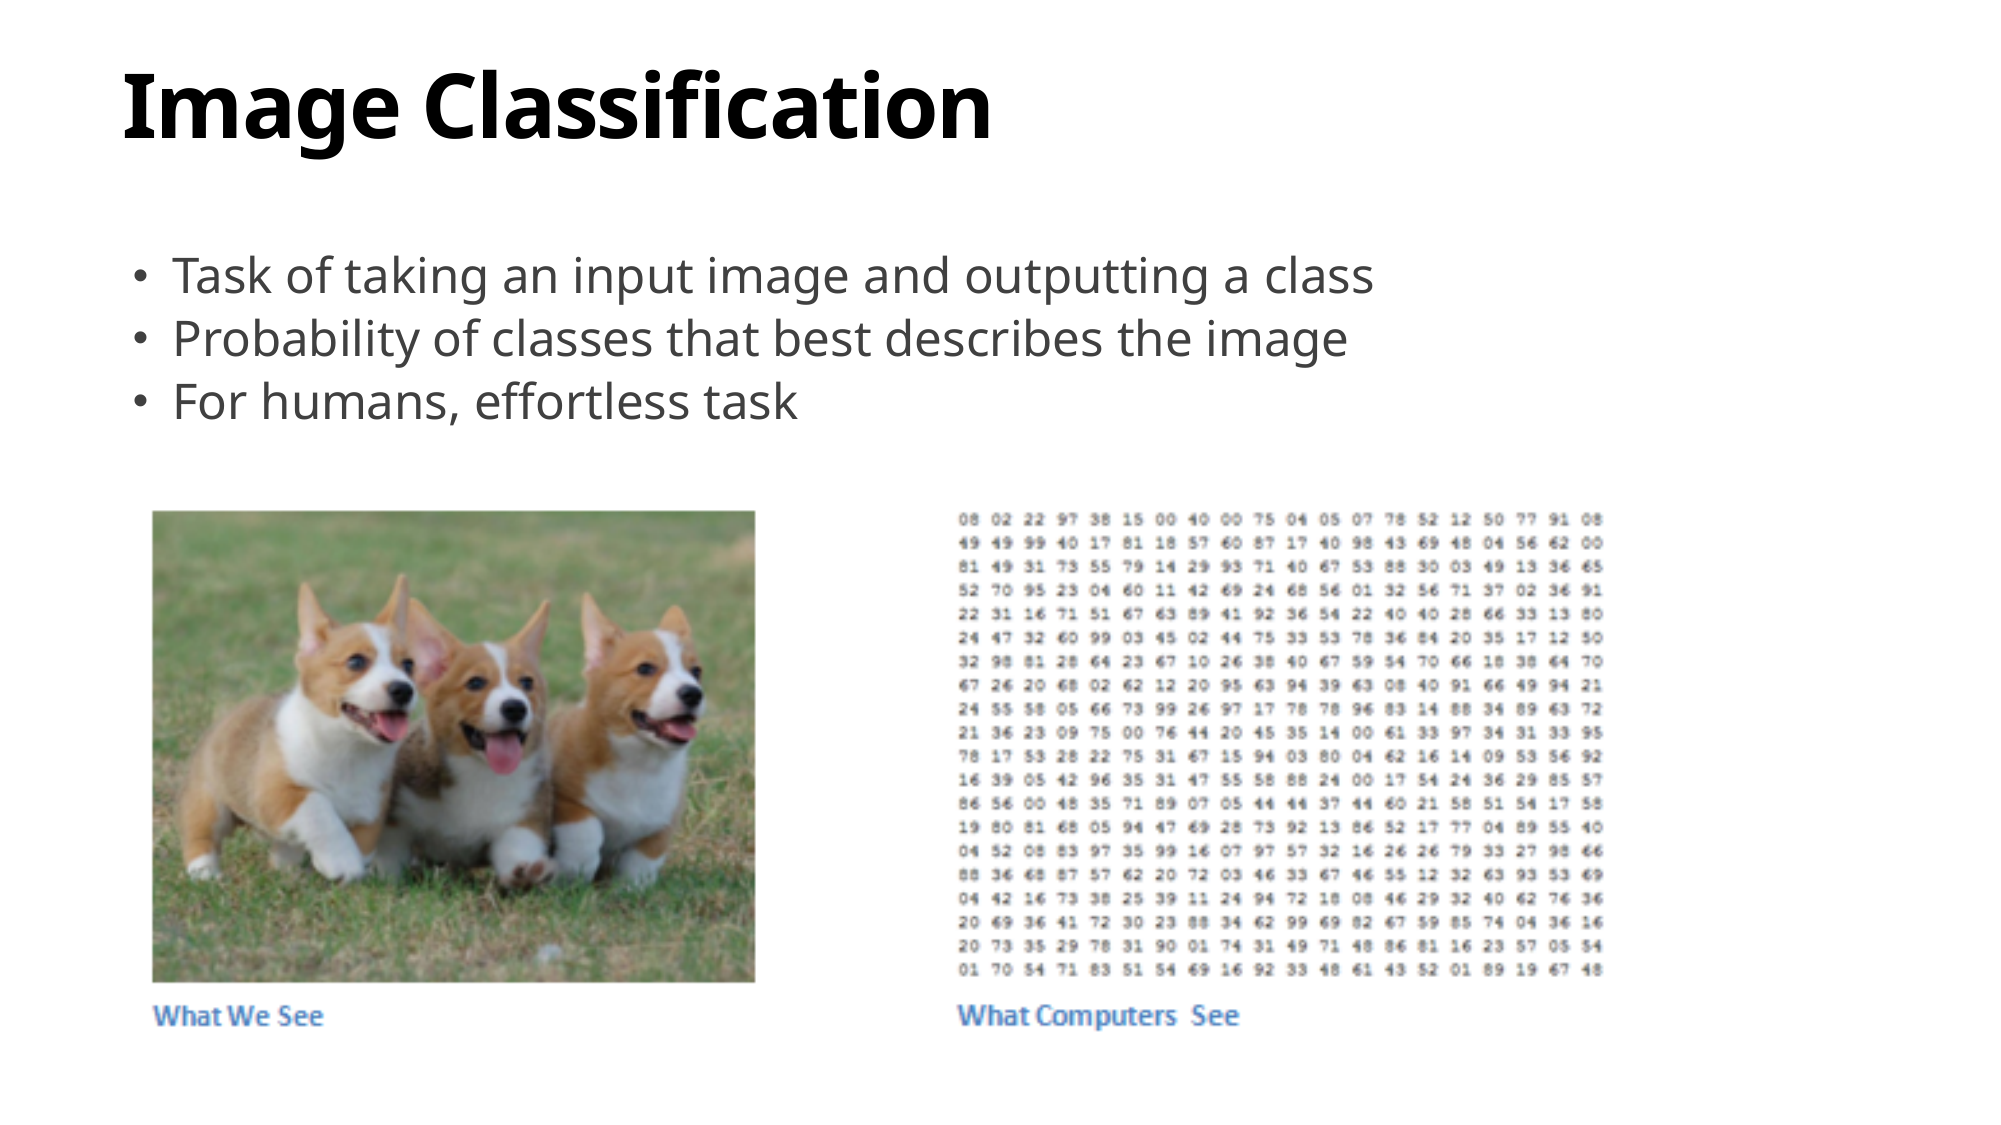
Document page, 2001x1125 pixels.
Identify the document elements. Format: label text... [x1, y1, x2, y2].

picture [143, 504, 761, 1042]
picture [936, 490, 1620, 1042]
text_box Image Classification [108, 53, 2000, 202]
text_box [61, 25, 1974, 173]
text_box Task of taking an input image and outputting a class Probability of classes that best describes the image For humans, effortless task [61, 244, 1926, 1068]
